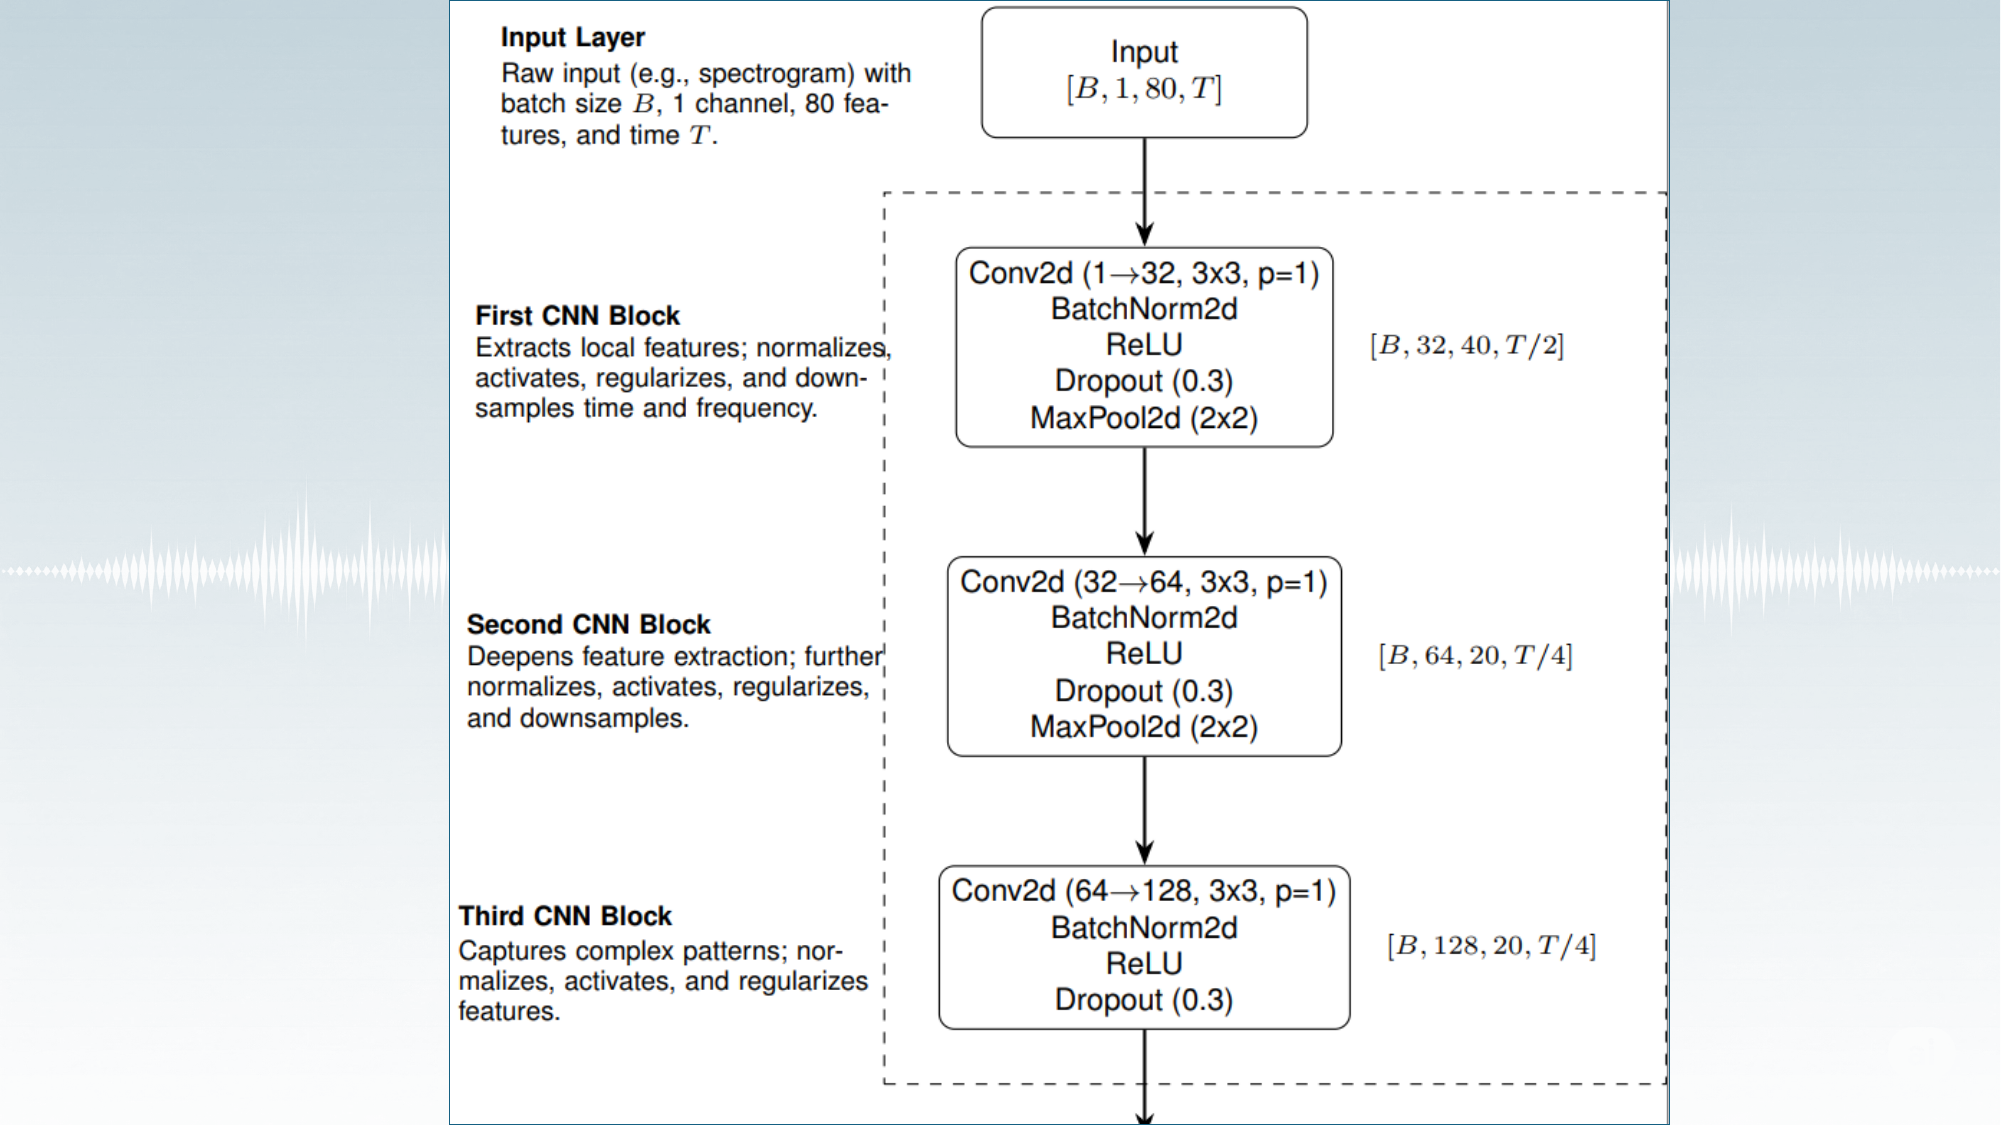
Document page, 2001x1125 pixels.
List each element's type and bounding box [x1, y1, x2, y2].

picture [448, 0, 1670, 1125]
